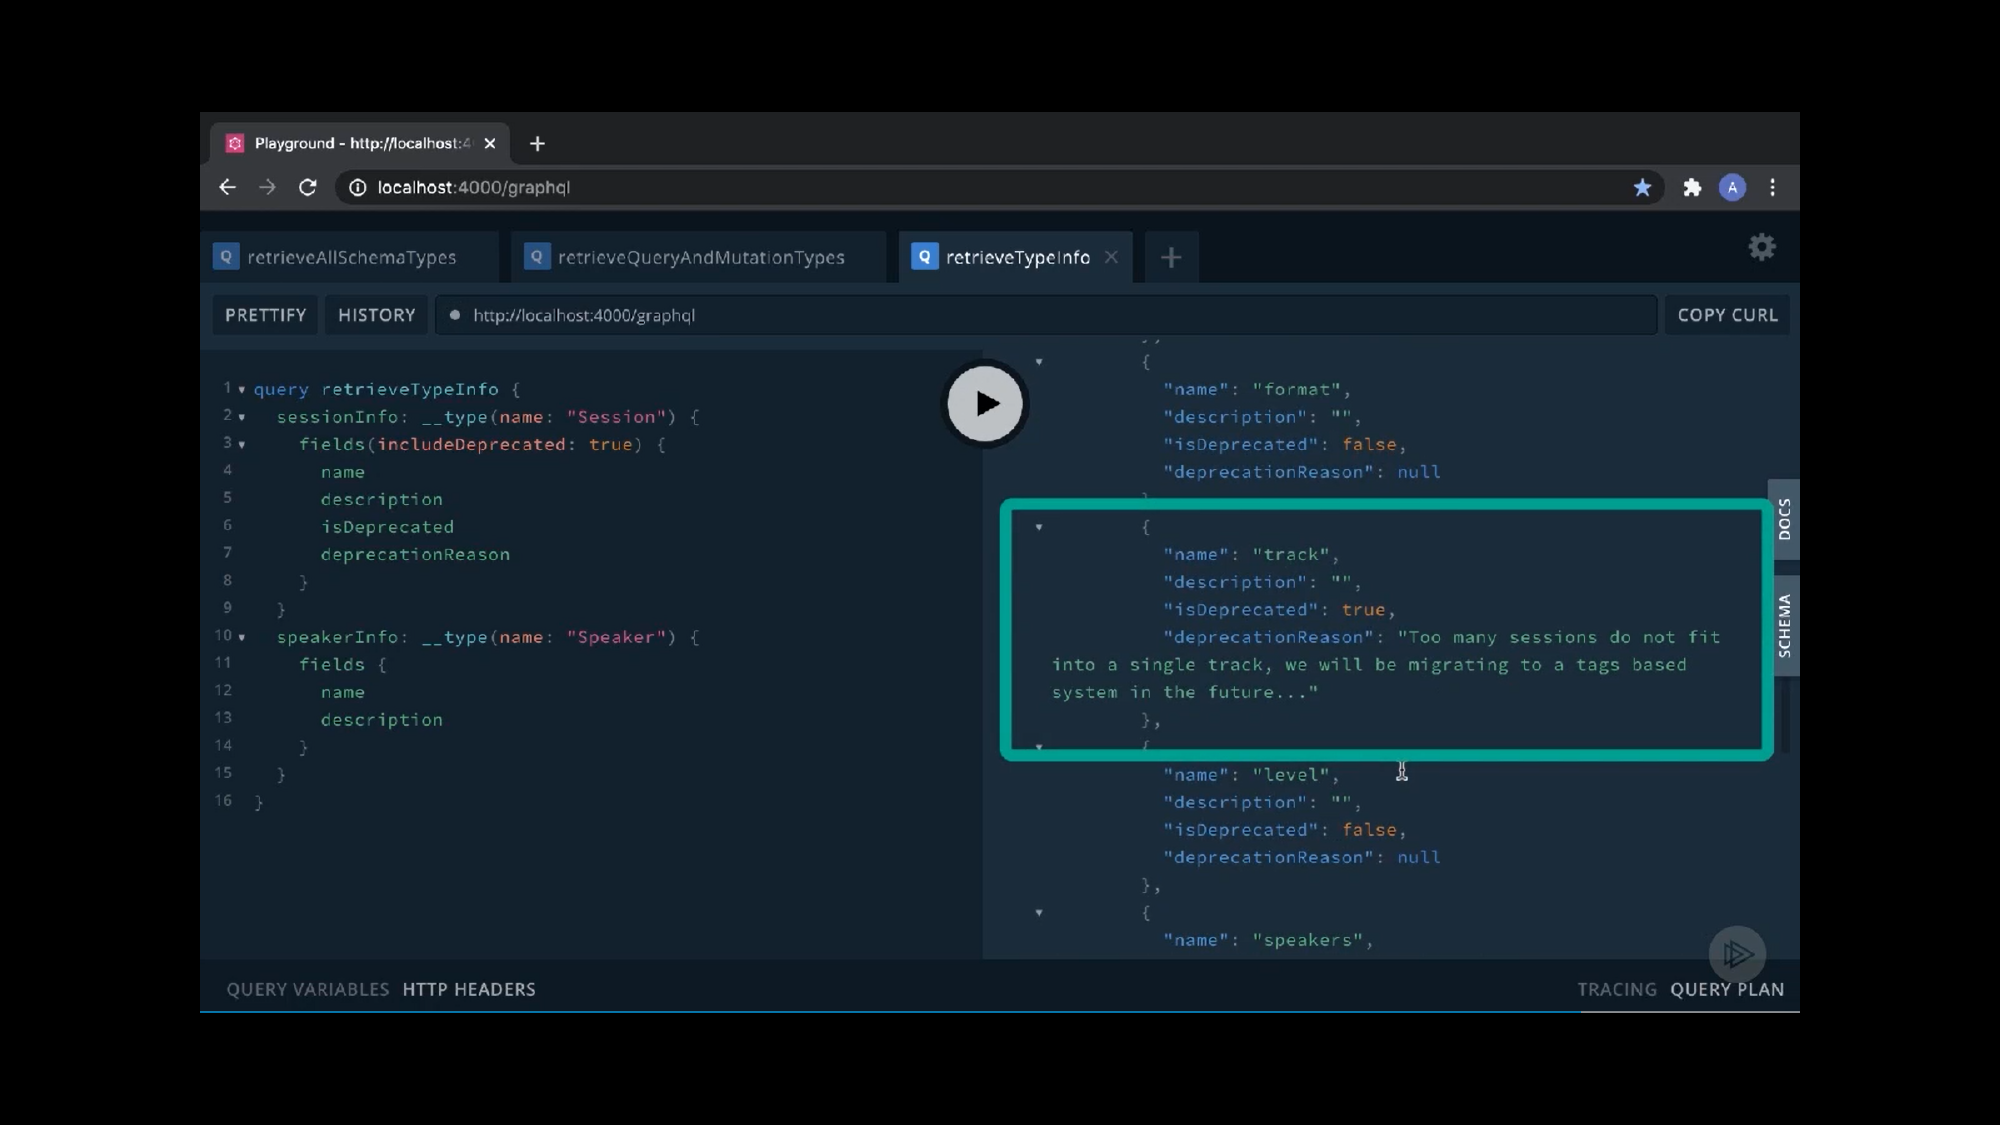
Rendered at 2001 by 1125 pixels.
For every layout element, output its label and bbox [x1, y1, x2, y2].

picture [199, 112, 1800, 1013]
